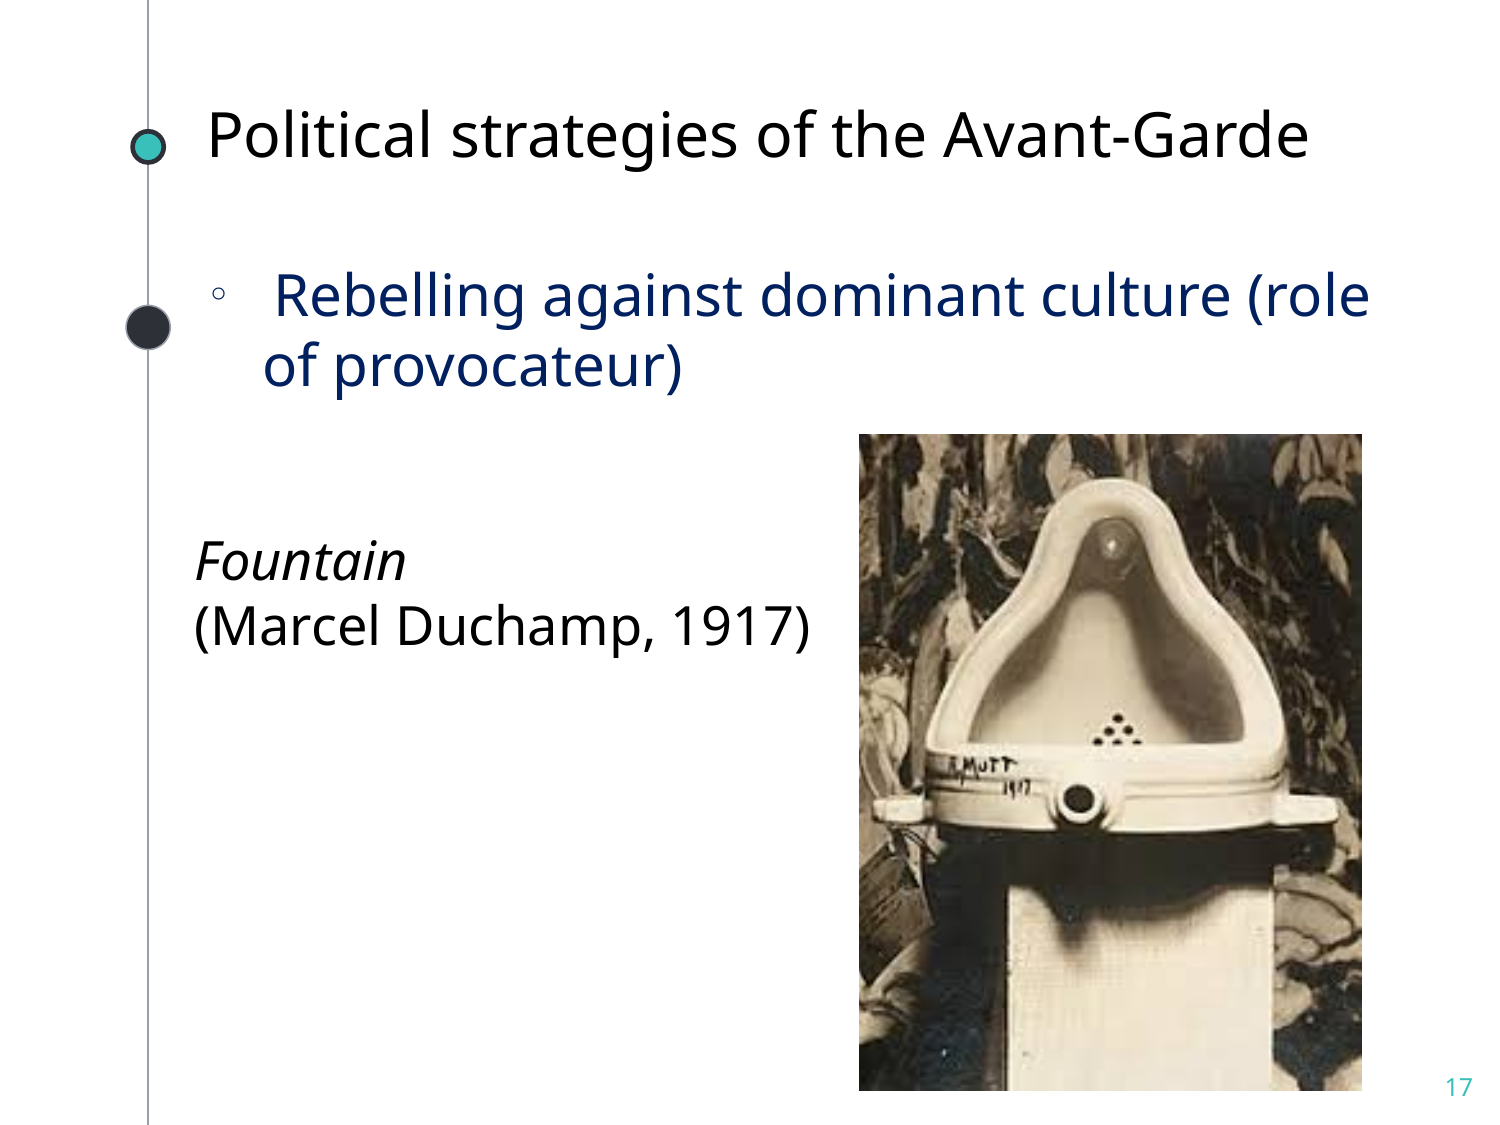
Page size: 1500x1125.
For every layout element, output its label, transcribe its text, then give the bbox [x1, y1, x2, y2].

picture [859, 433, 1363, 1091]
slide_number 17 [1398, 1056, 1489, 1125]
list Rebelling against dominant culture (role of provocateur) [191, 243, 1436, 409]
title Political strategies of the Avant-Garde [191, 109, 1500, 185]
text_box Fountain (Marcel Duchamp, 1917) [179, 518, 849, 664]
